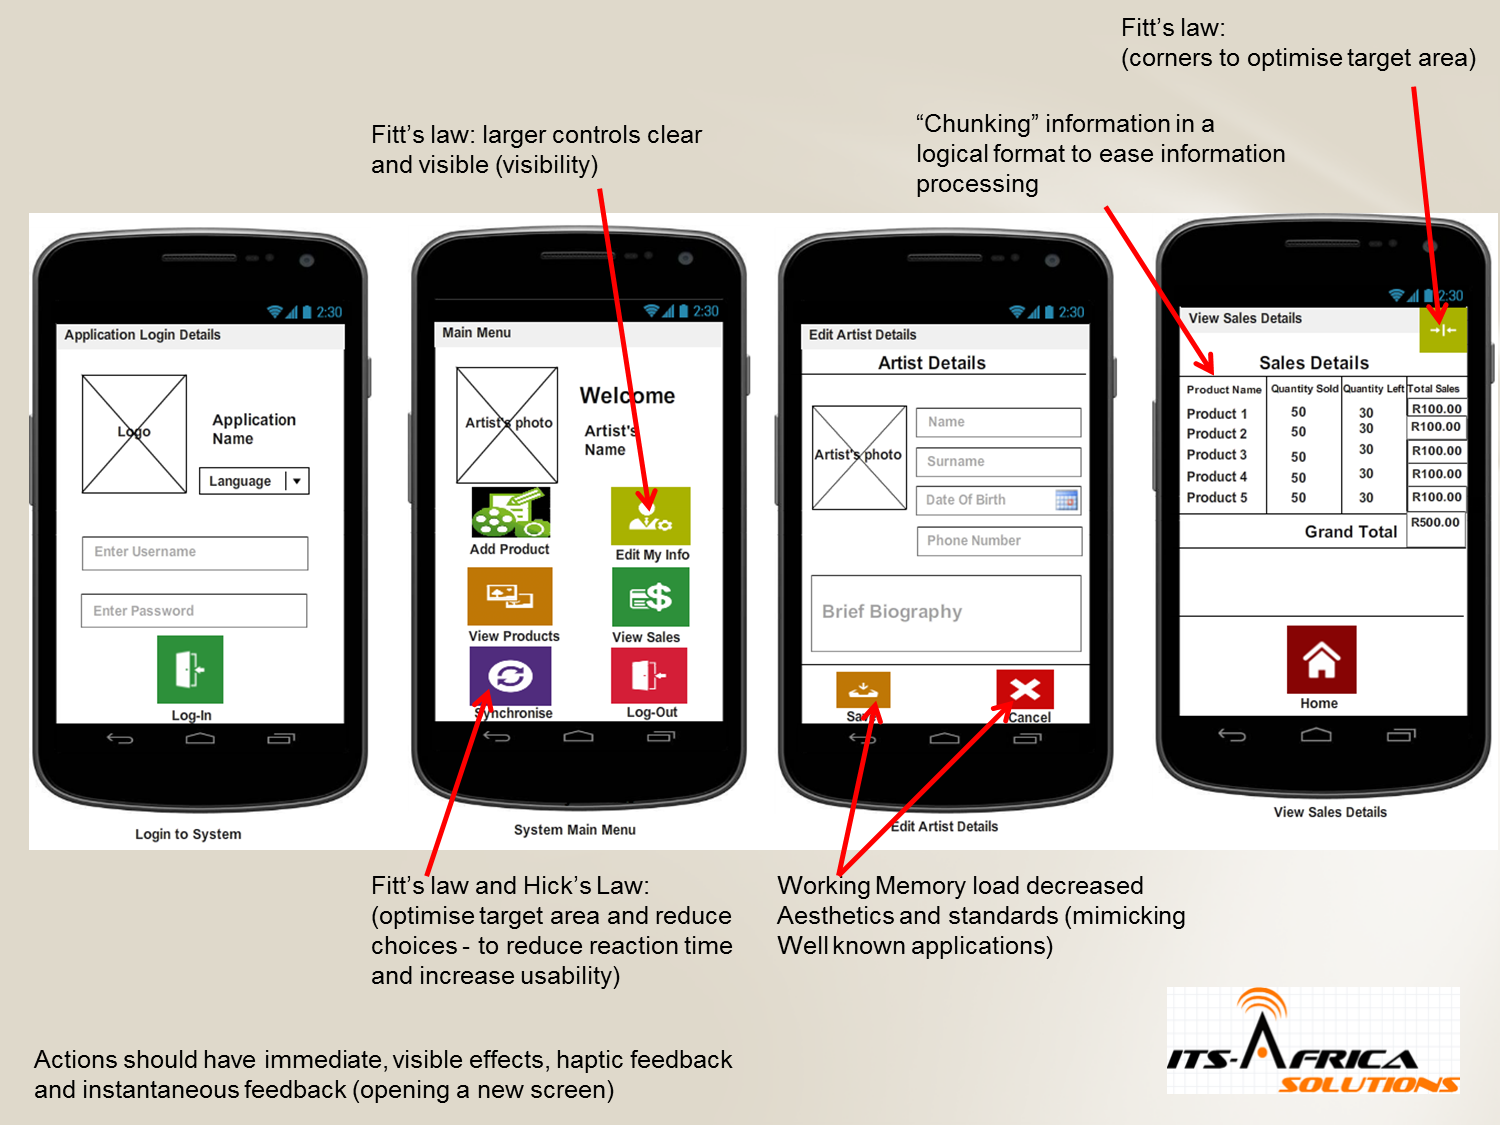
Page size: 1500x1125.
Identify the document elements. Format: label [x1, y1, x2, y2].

picture [1167, 987, 1460, 1094]
list [18, 3, 1500, 1118]
